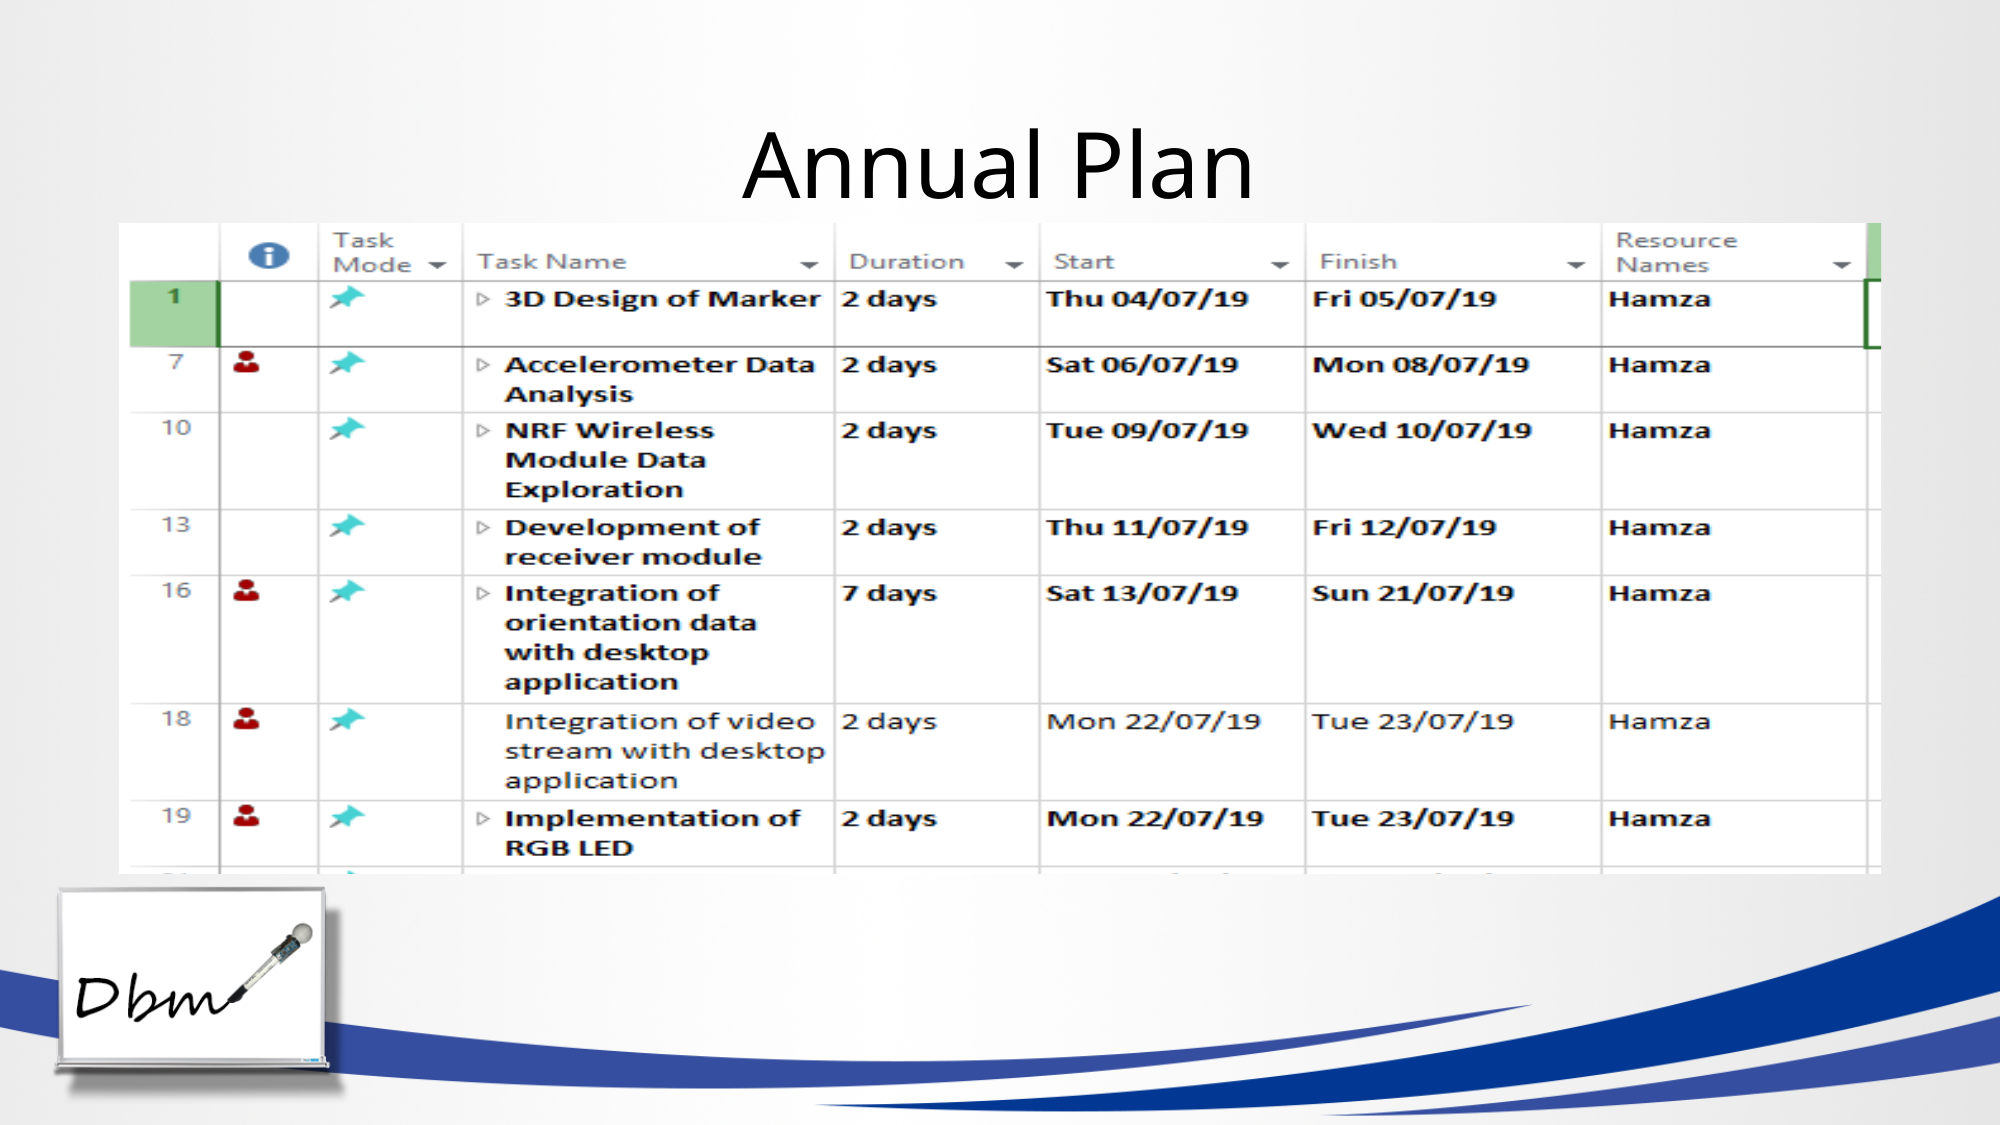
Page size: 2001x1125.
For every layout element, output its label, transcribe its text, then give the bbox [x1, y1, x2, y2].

picture [0, 0, 2000, 1125]
title Annual Plan [137, 59, 1863, 223]
